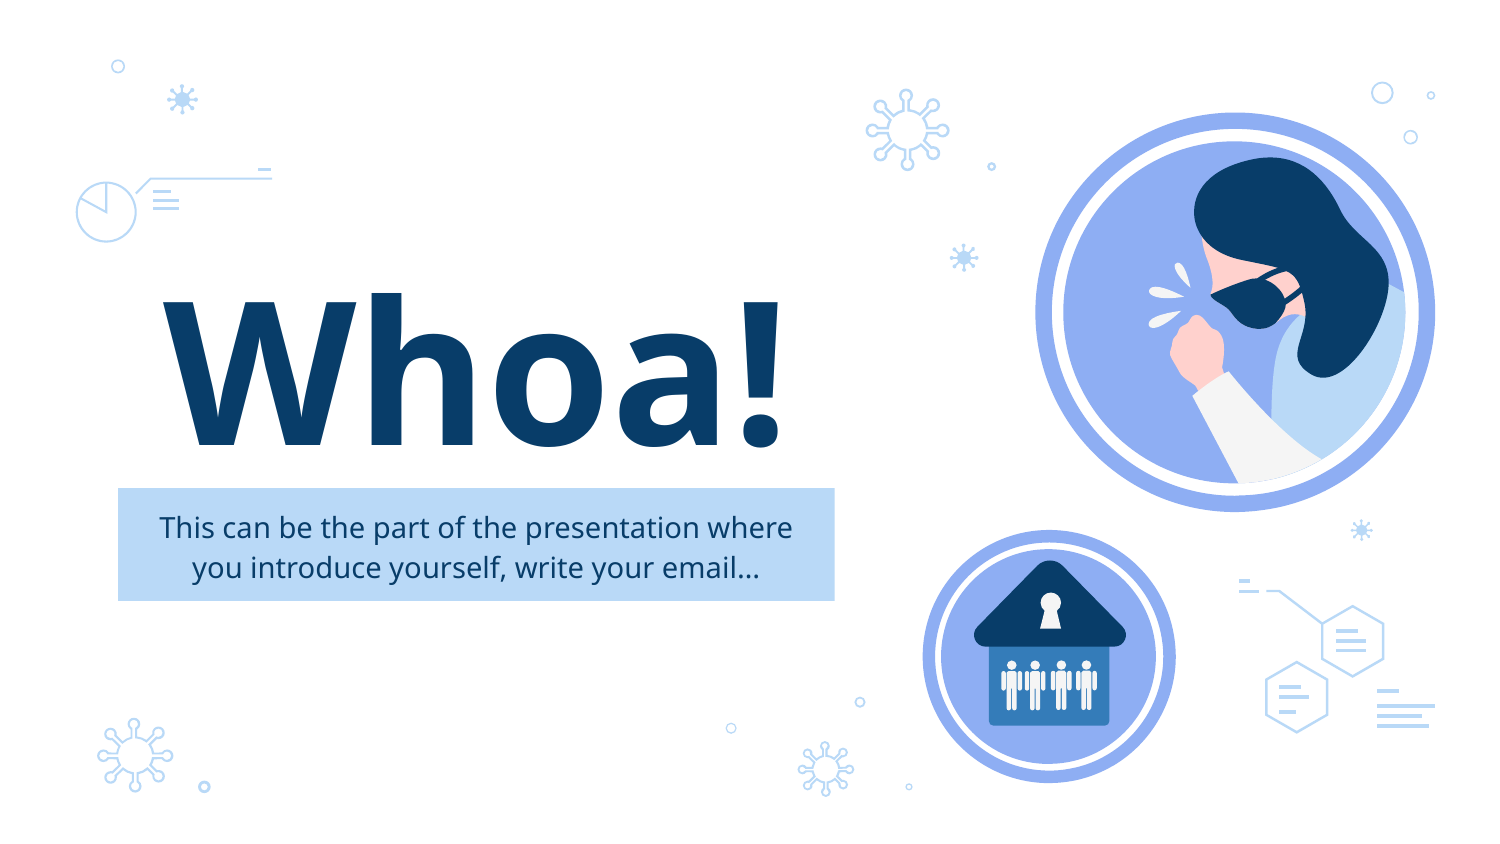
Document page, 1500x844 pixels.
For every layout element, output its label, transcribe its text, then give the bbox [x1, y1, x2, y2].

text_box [75, 167, 273, 243]
text_box [854, 696, 866, 708]
title Whoa! [118, 242, 835, 488]
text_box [1238, 579, 1436, 735]
text_box [725, 722, 737, 734]
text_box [922, 529, 1176, 784]
subtitle This can be the part of the presentation where you introduce yourself, write your email… [118, 488, 835, 601]
text_box [987, 162, 997, 172]
text_box [865, 88, 950, 172]
text_box [1350, 521, 1373, 542]
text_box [1035, 112, 1436, 513]
text_box [949, 243, 979, 272]
